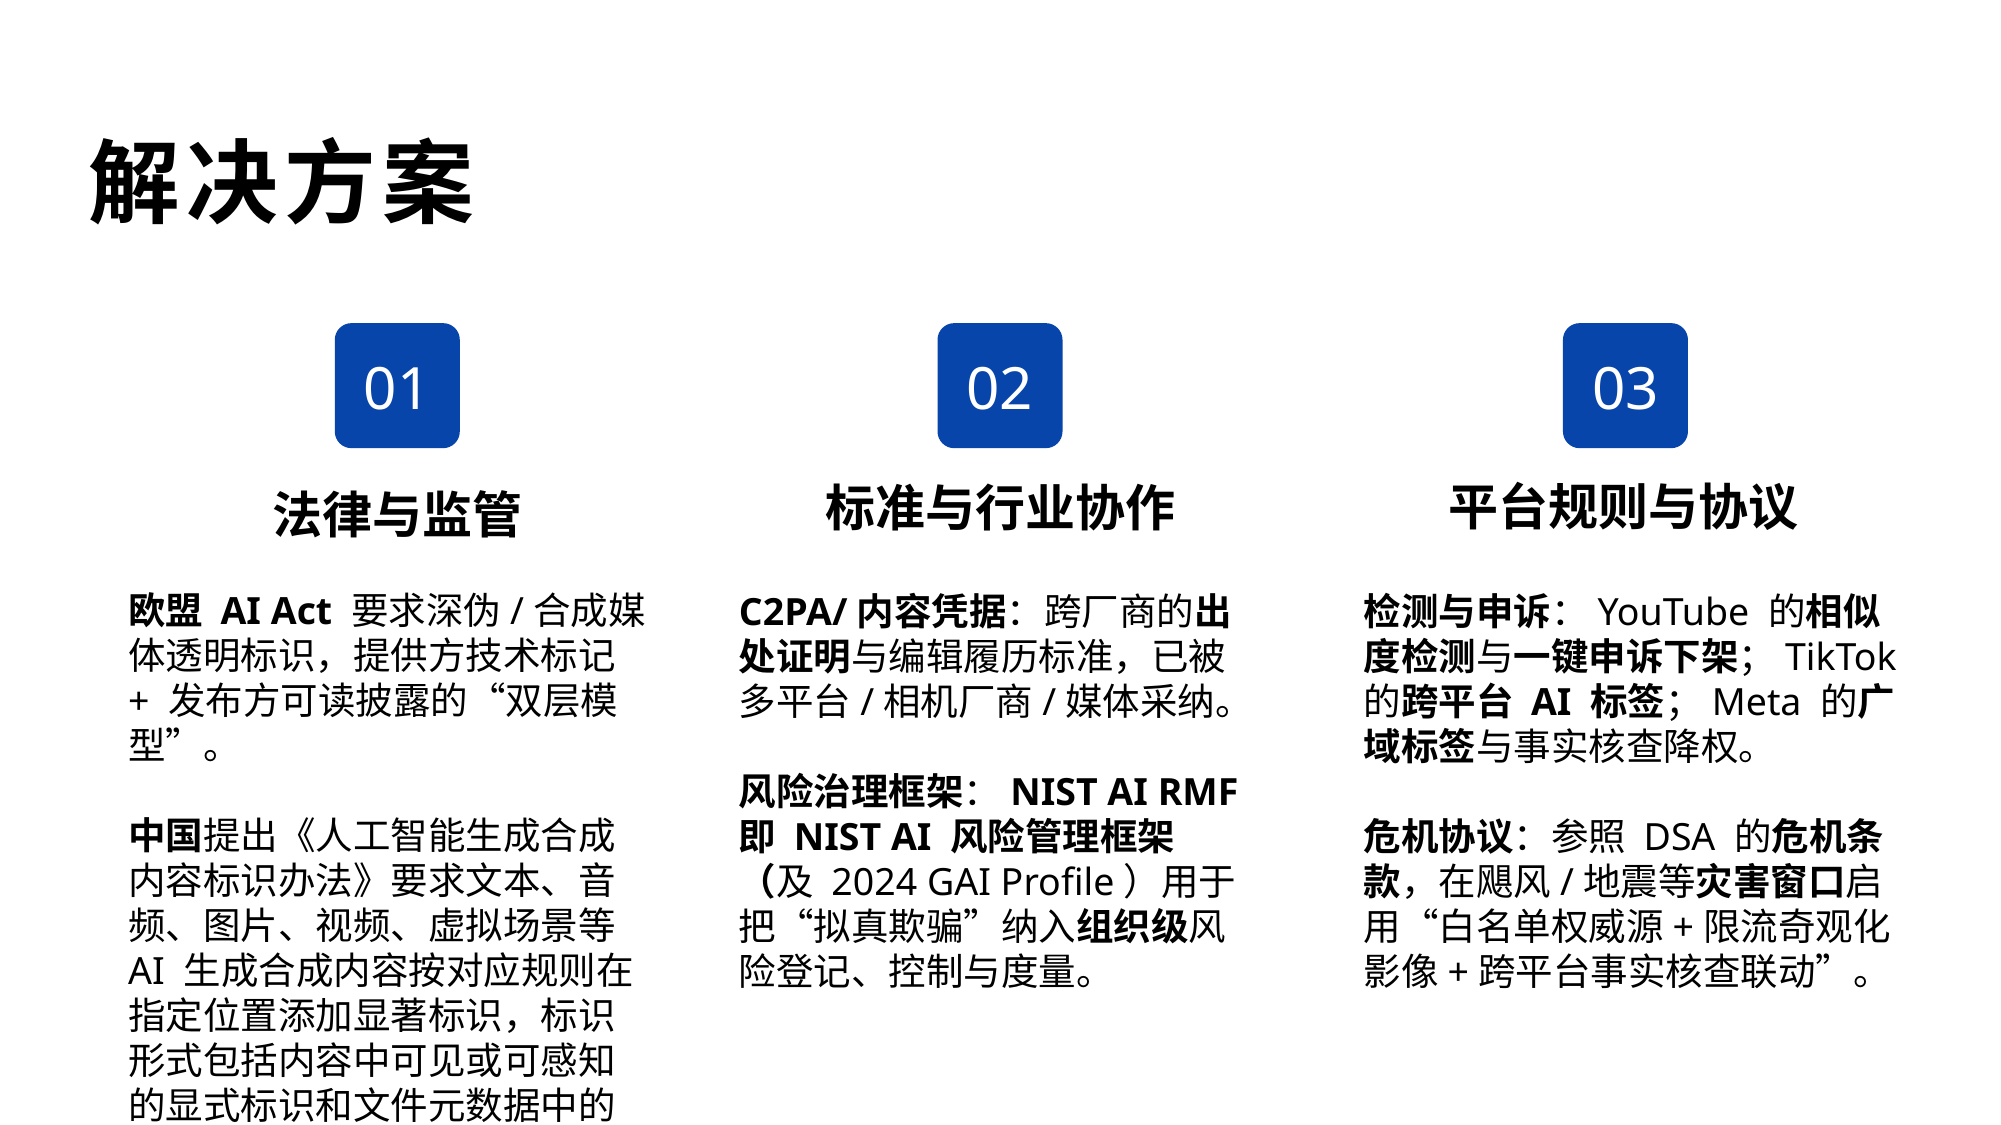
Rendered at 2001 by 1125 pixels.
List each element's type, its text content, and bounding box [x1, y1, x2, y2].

text_box 法律与监管 [257, 475, 538, 551]
text_box C2PA/内容凭据：跨厂商的出处证明与编辑履历标准，已被多平台/相机厂商/媒体采纳。 风险治理框架：NIST AI RMF即 NIST AI 风险管理框架（及 2024 GAI Profile）用于把“拟真欺骗”纳入组织级风险登记、控制与度量。 [724, 581, 1262, 1001]
text_box 02 [958, 344, 1042, 421]
text_box 解决方案 [88, 109, 1912, 235]
text_box 标准与行业协作 [810, 469, 1190, 545]
text_box [1561, 322, 1690, 450]
text_box 检测与申诉：YouTube 的相似度检测与一键申诉下架；TikTok 的跨平台 AI 标签；Meta 的广域标签与事实核查降权。 危机协议：参照 DSA 的危机条款，在飓风/地震等灾害窗口启用“白名单权威源+限流奇观化影像+跨平台事实核查联动”。 [1348, 580, 1932, 1001]
text_box 01 [355, 344, 439, 421]
text_box 平台规则与协议 [1433, 468, 1814, 544]
text_box [333, 322, 461, 450]
text_box [936, 322, 1064, 450]
text_box 03 [1583, 344, 1668, 421]
text_box 欧盟 AI Act 要求深伪/合成媒体透明标识，提供方技术标记 + 发布方可读披露的“双层模型”。 中国提出《人工智能生成合成内容标识办法》要求文本、音频、图片、视频、虚拟场景等 AI 生成合成内容按对应规则在指定位置添加显著标识，标识形式包括内容中可见或可感知的显式标识和文件元数据中的隐式标识。 [113, 579, 664, 1125]
